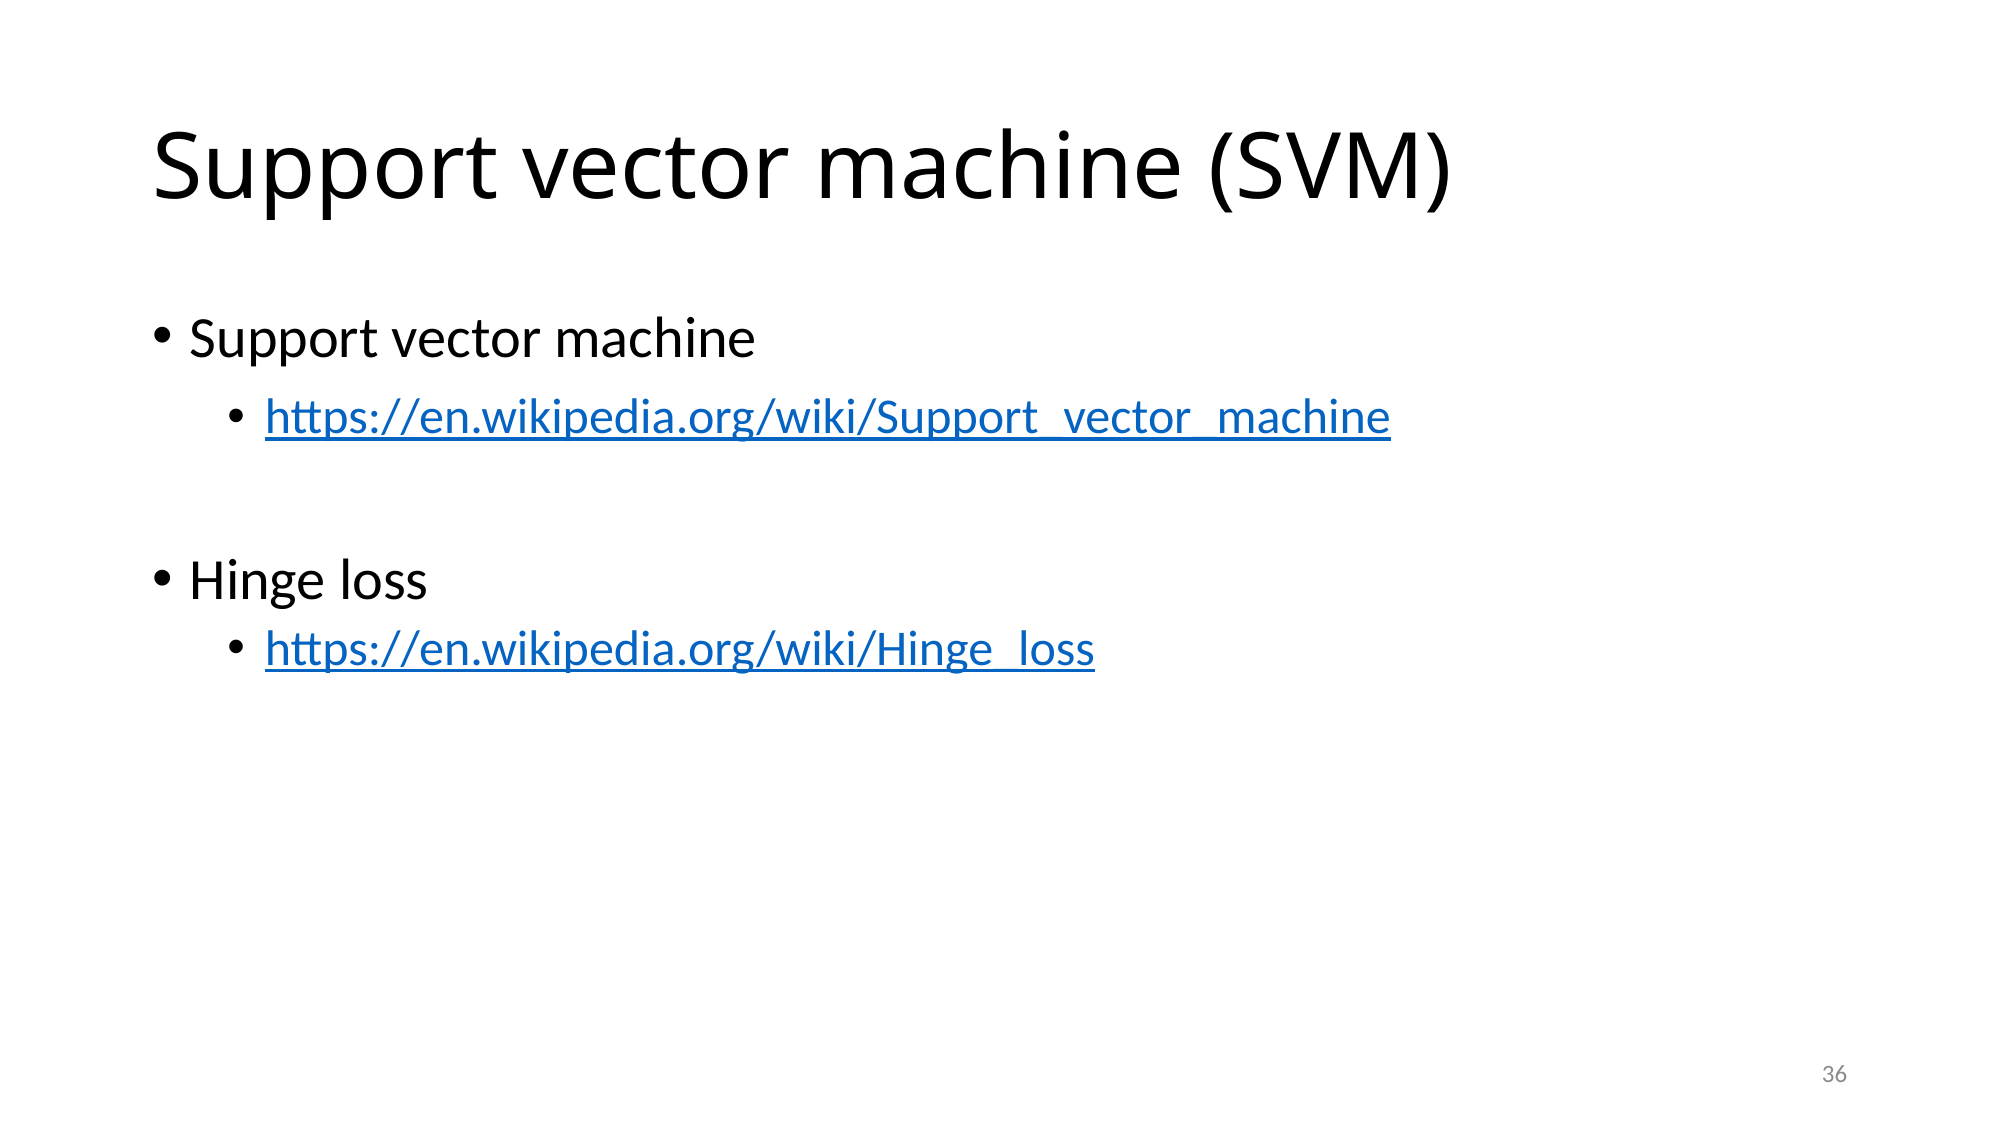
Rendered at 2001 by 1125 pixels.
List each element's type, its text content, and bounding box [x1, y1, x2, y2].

title Support vector machine (SVM) [137, 59, 1863, 278]
list Support vector machine https://en.wikipedia.org/wiki/Support_vector_machine Hinge loss https://en.wikipedia.org/wiki/Hinge_loss [137, 299, 1863, 1014]
slide_number 36 [1412, 1042, 1863, 1103]
